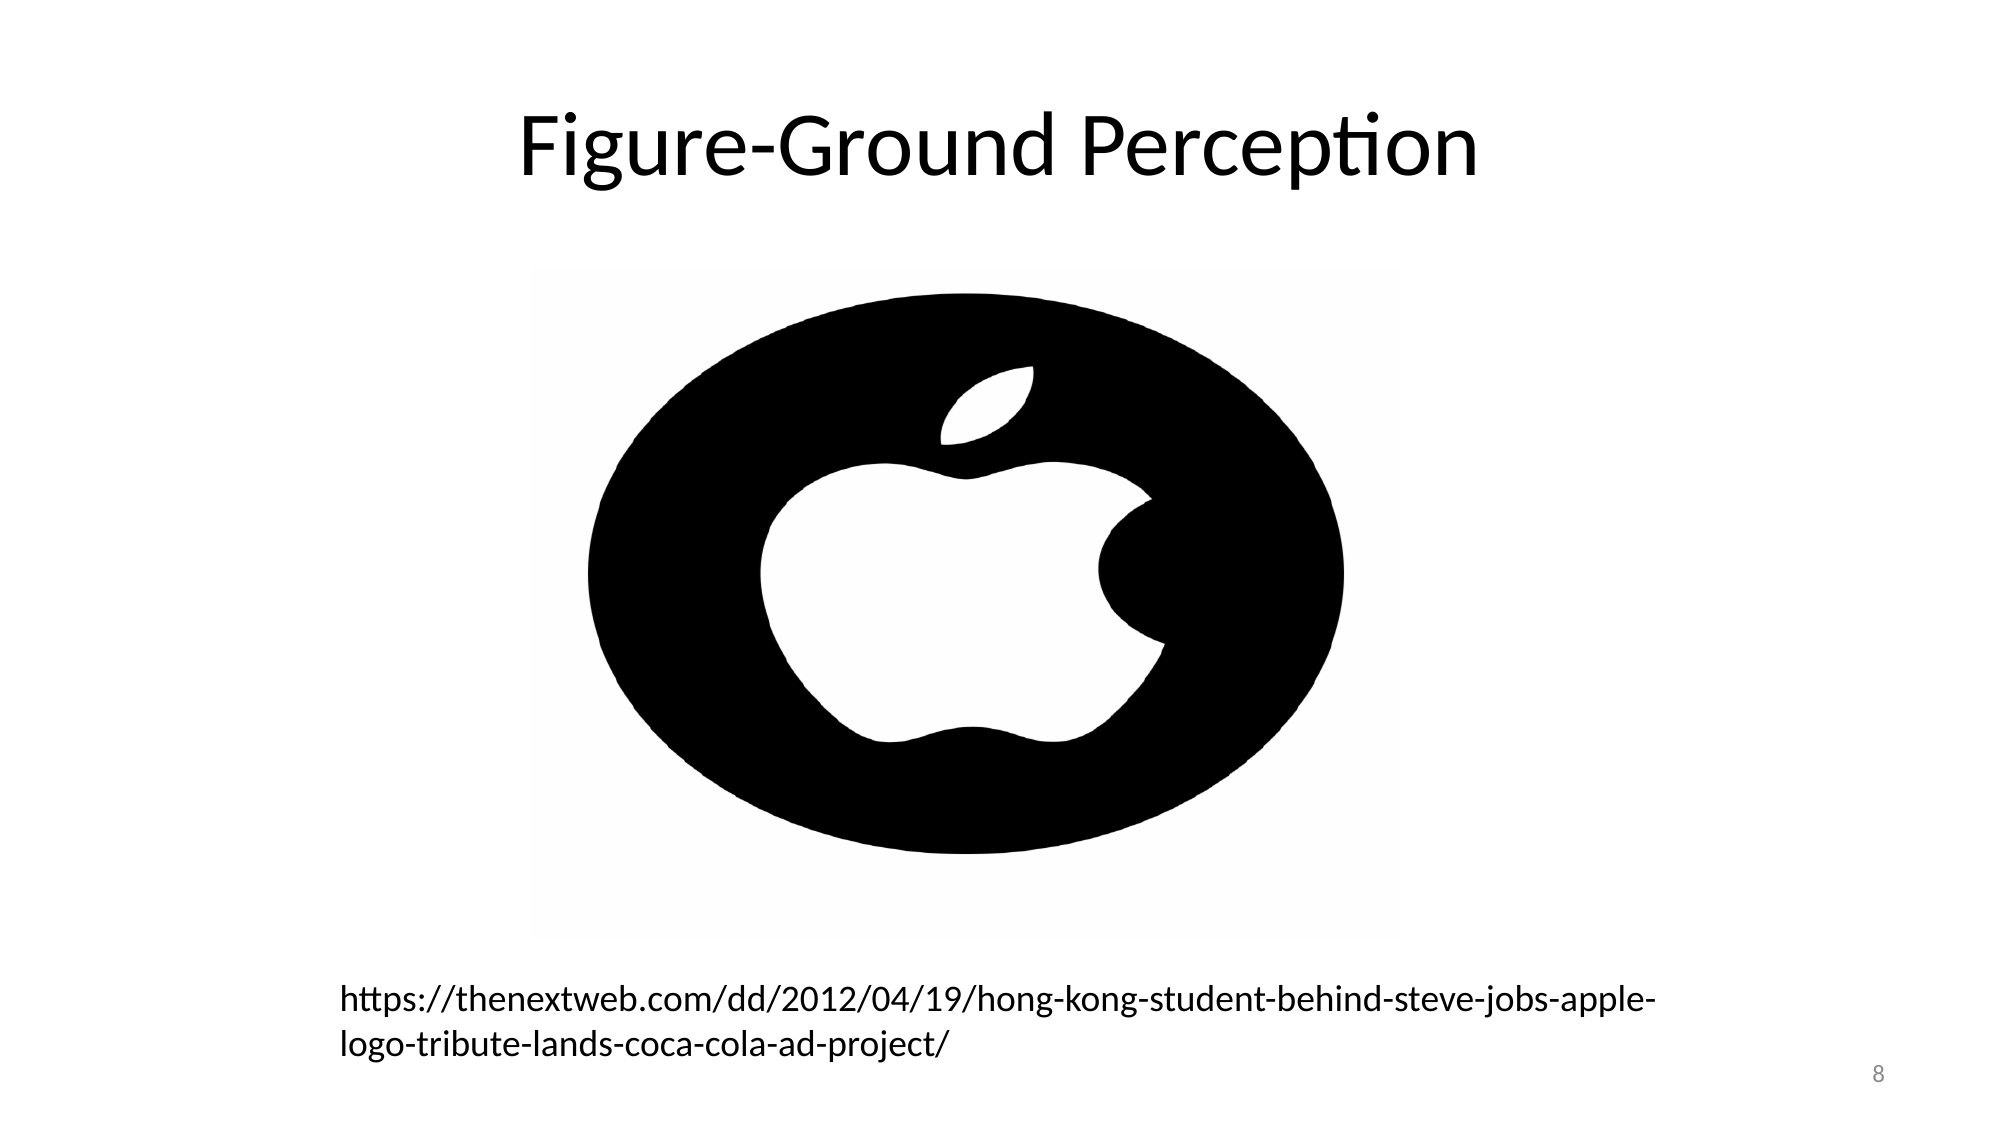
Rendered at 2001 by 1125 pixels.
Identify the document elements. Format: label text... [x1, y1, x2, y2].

slide_number 8 [1433, 1042, 1900, 1103]
title Figure-Ground Perception [99, 45, 1900, 233]
text_box https://thenextweb.com/dd/2012/04/19/hong-kong-student-behind-steve-jobs-apple-logo-tribute-lands-coca-cola-ad-project/ [324, 966, 1675, 1072]
picture [530, 265, 1401, 938]
